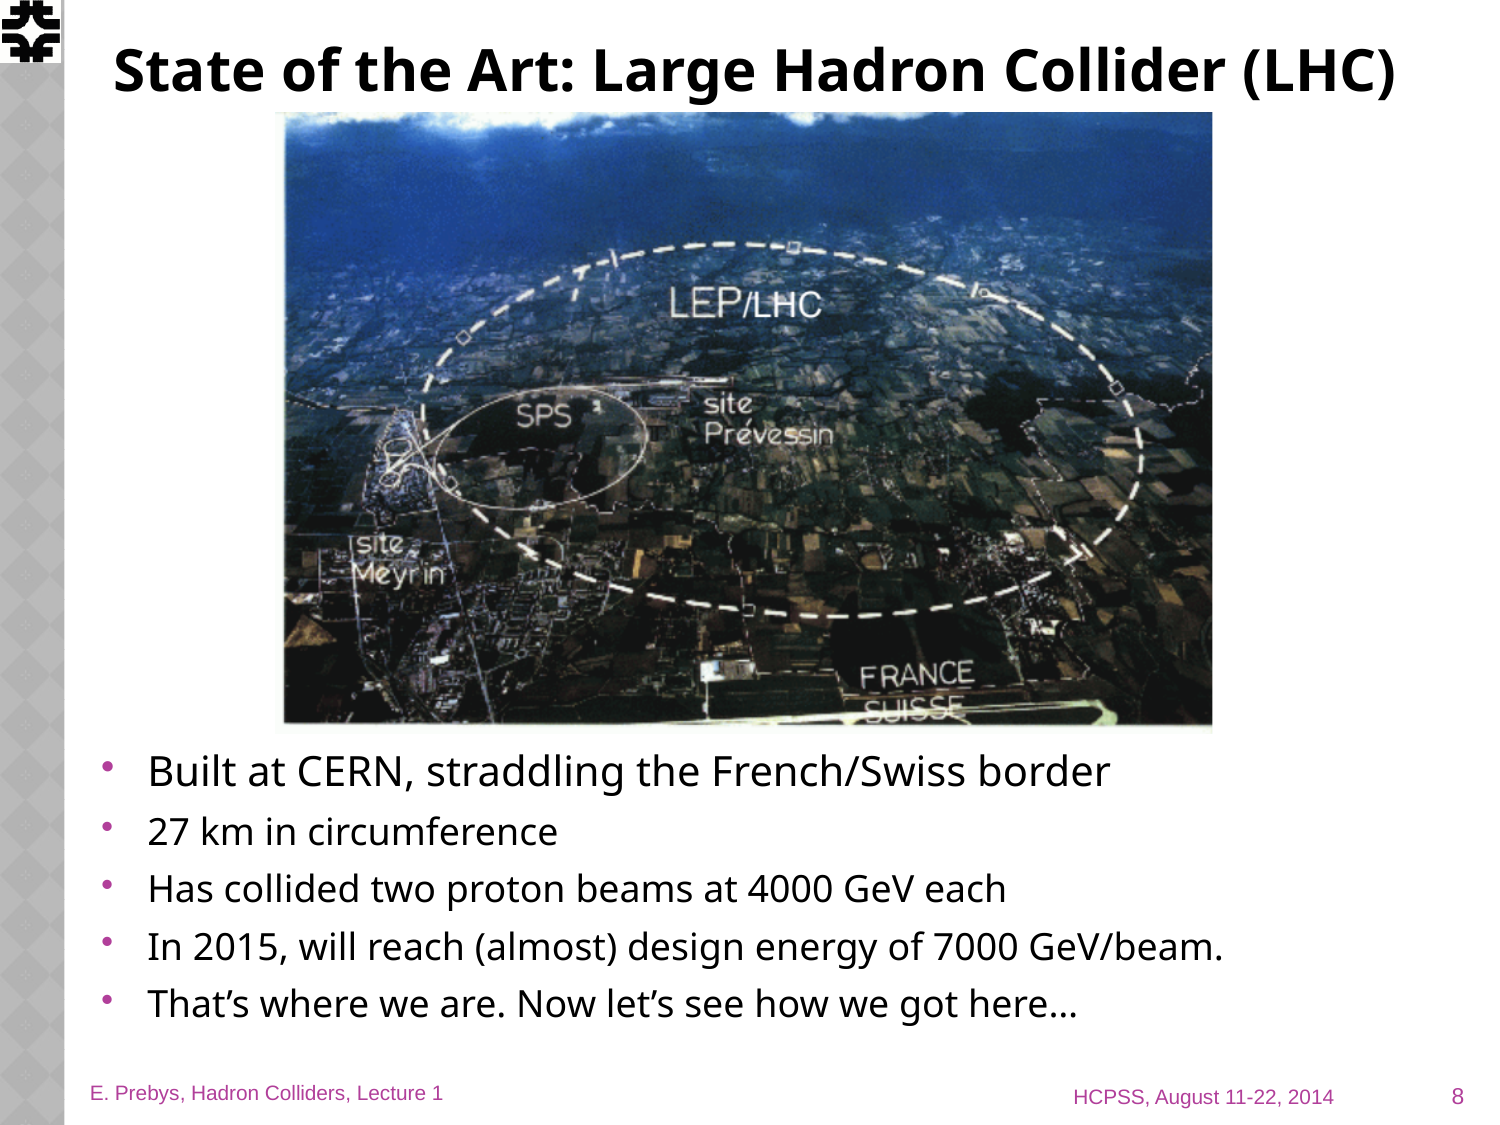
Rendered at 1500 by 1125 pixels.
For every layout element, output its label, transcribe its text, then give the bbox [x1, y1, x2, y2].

picture [274, 111, 1213, 735]
slide_number 8 [1367, 1071, 1465, 1110]
list Built at CERN, straddling the French/Swiss border 27 km in circumference Has collided two proton beams at 4000 GeV each In 2015, will reach (almost) design energy of 7000 GeV/beam. That’s where we are. Now let’s see how we got here… [87, 737, 1495, 944]
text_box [0, 0, 65, 1125]
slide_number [827, 1077, 1355, 1110]
picture [0, 0, 61, 63]
footer E. Prebys, Hadron Colliders, Lecture 1 [75, 1075, 709, 1105]
title State of the Art: Large Hadron Collider (LHC) [106, 31, 1462, 104]
